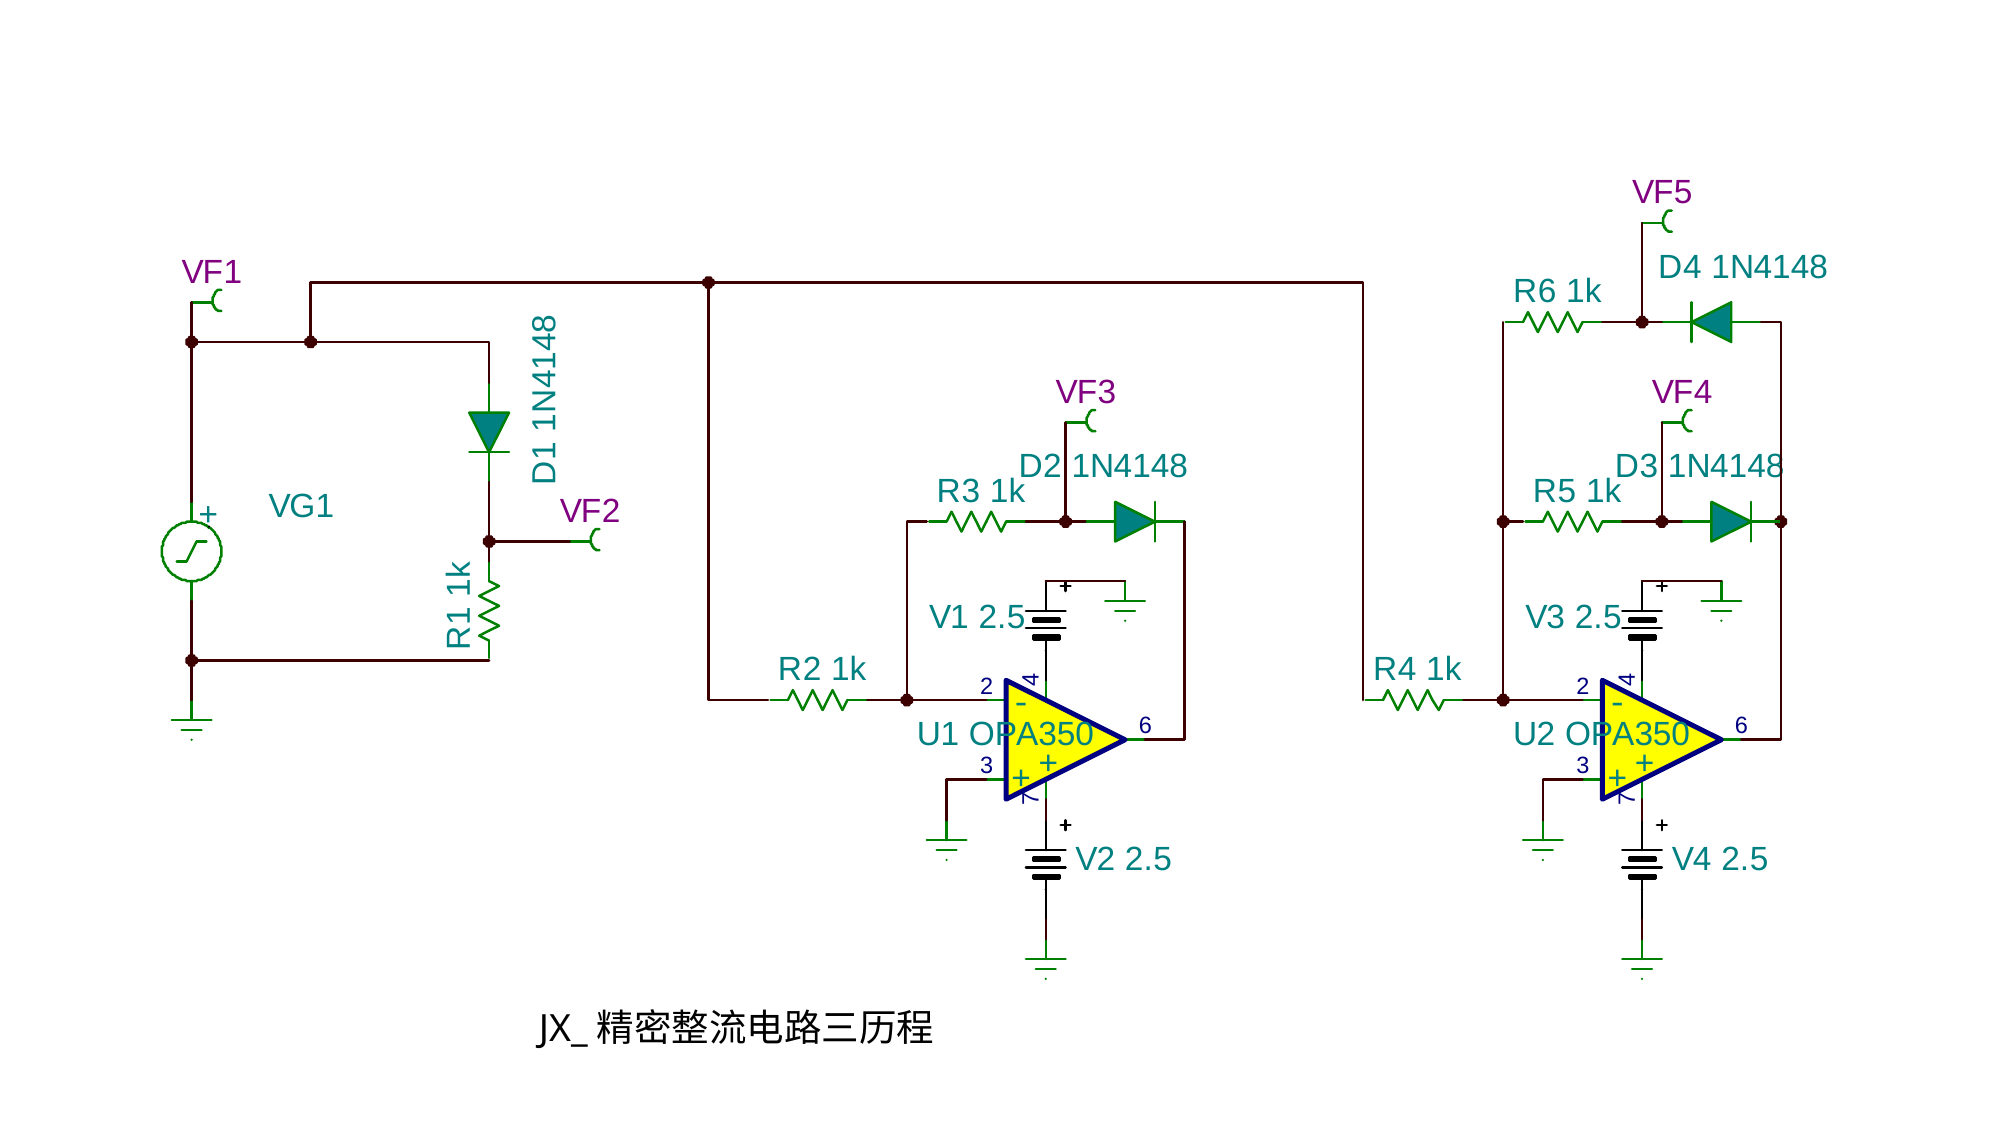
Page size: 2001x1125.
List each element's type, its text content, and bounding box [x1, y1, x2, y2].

text_box JX_精密整流电路三历程 [524, 1029, 1350, 1057]
picture [112, 123, 1878, 1029]
